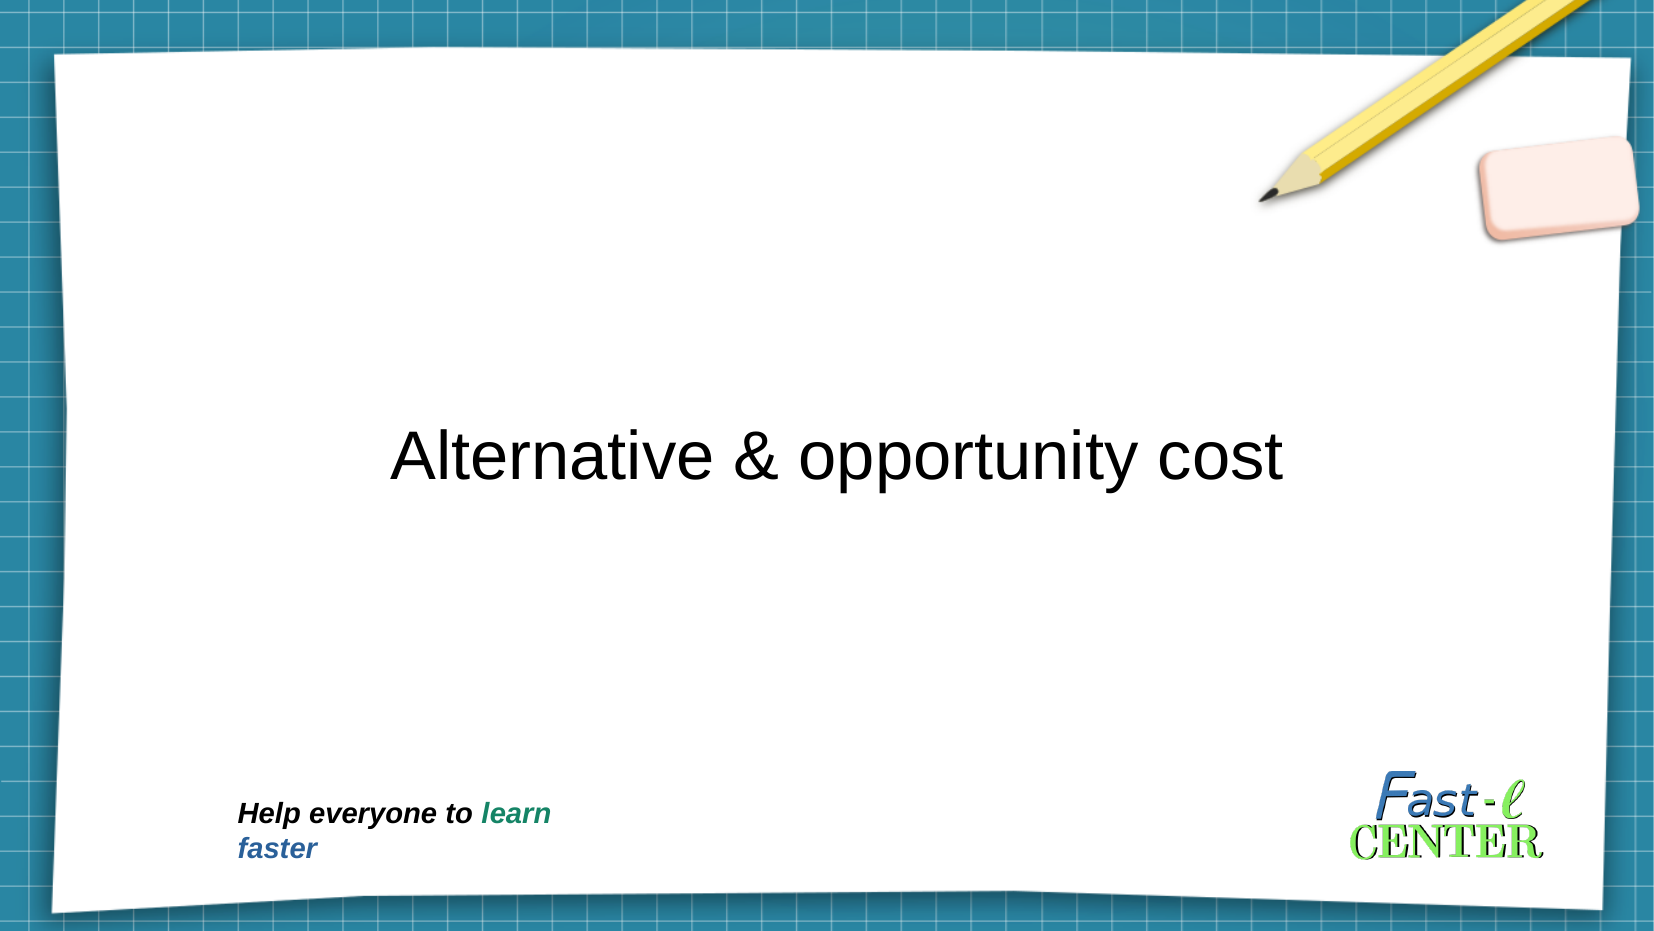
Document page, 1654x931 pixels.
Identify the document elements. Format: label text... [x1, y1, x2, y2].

text_box Alternative & opportunity cost [187, 375, 1488, 530]
picture [0, 0, 1654, 931]
text_box Help everyone to learn faster [222, 787, 654, 835]
